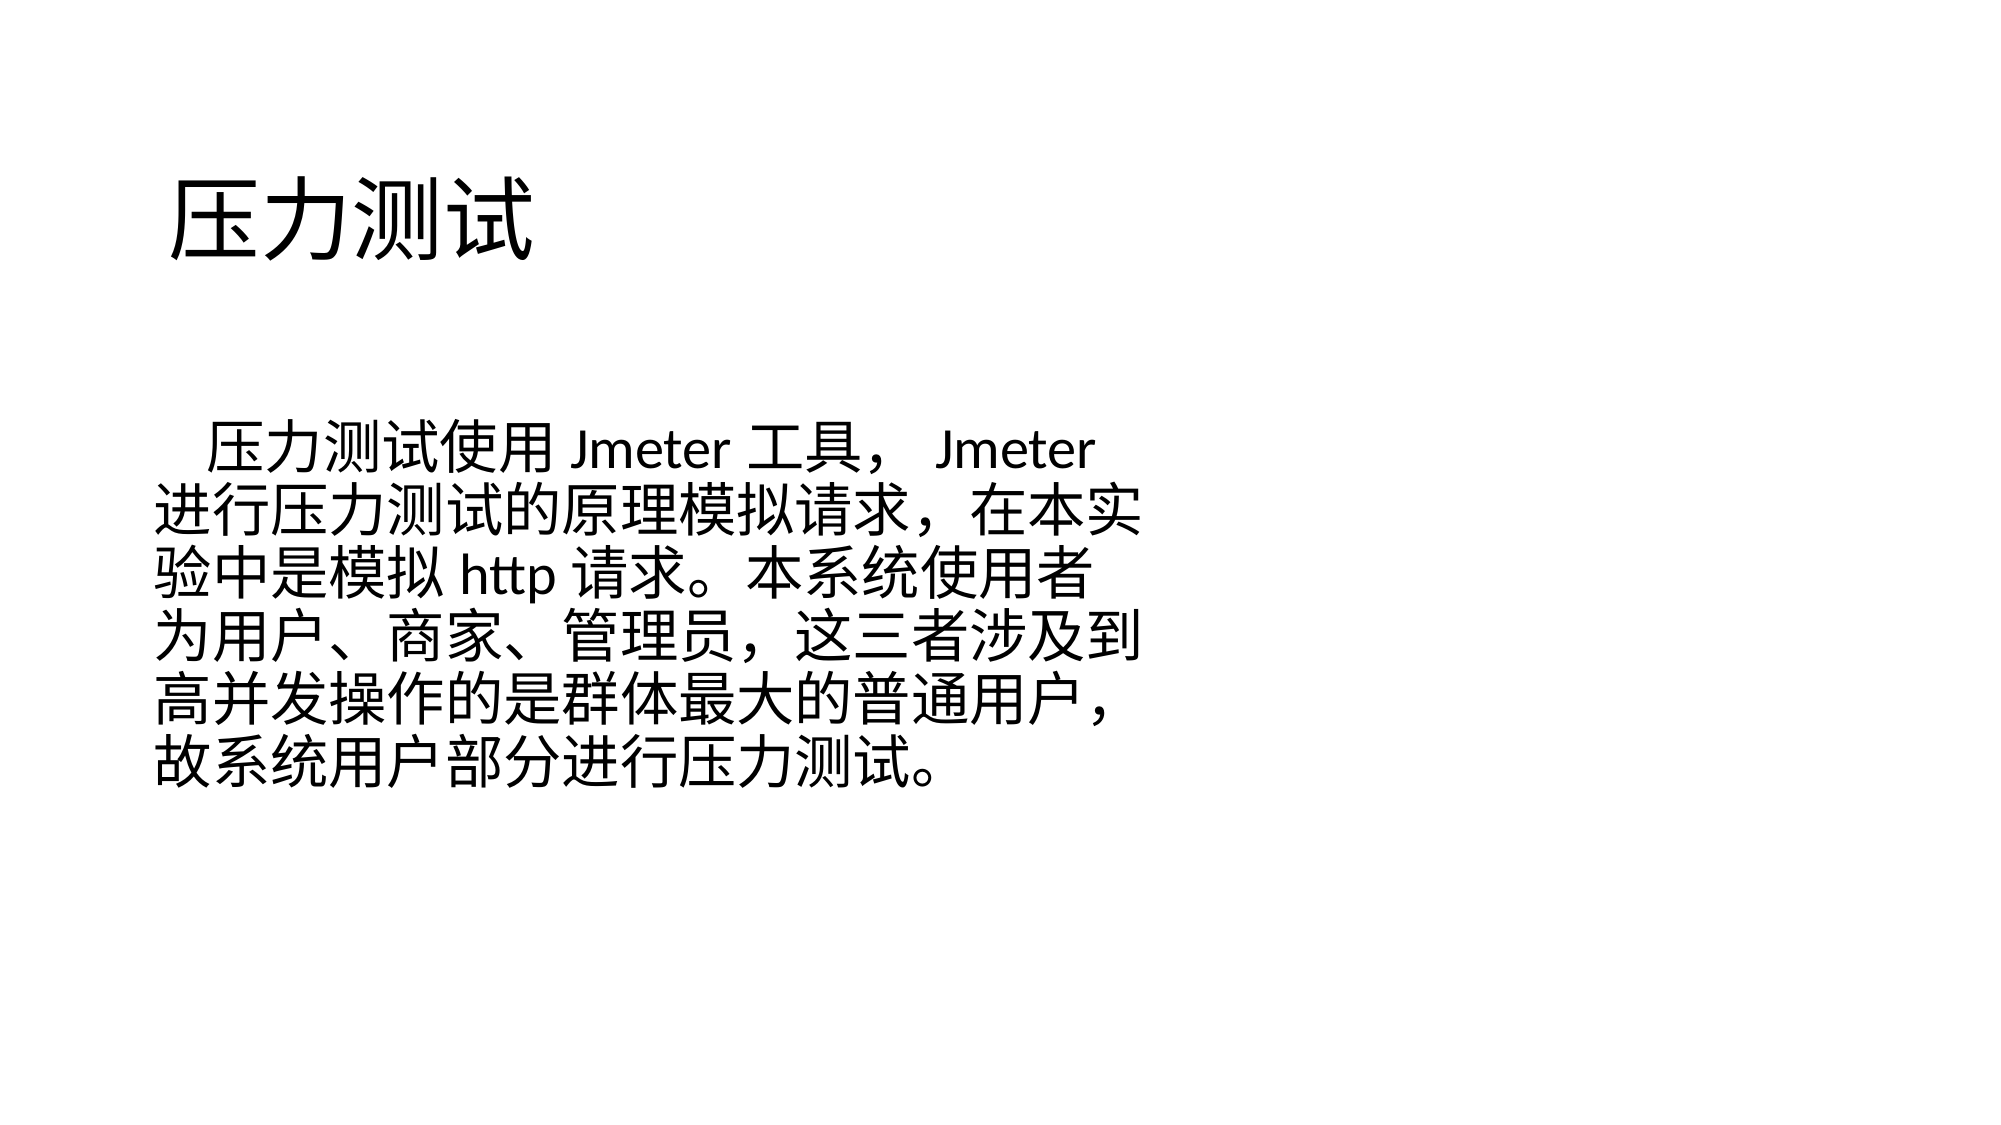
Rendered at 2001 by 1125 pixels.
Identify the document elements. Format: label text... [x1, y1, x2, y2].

title 压力测试 [153, 115, 1879, 333]
list 压力测试使用Jmeter工具，Jmeter进行压力测试的原理模拟请求，在本实验中是模拟http请求。本系统使用者为用户、商家、管理员，这三者涉及到高并发操作的是群体最大的普通用户，故系统用户部分进行压力测试。 [138, 411, 1160, 962]
